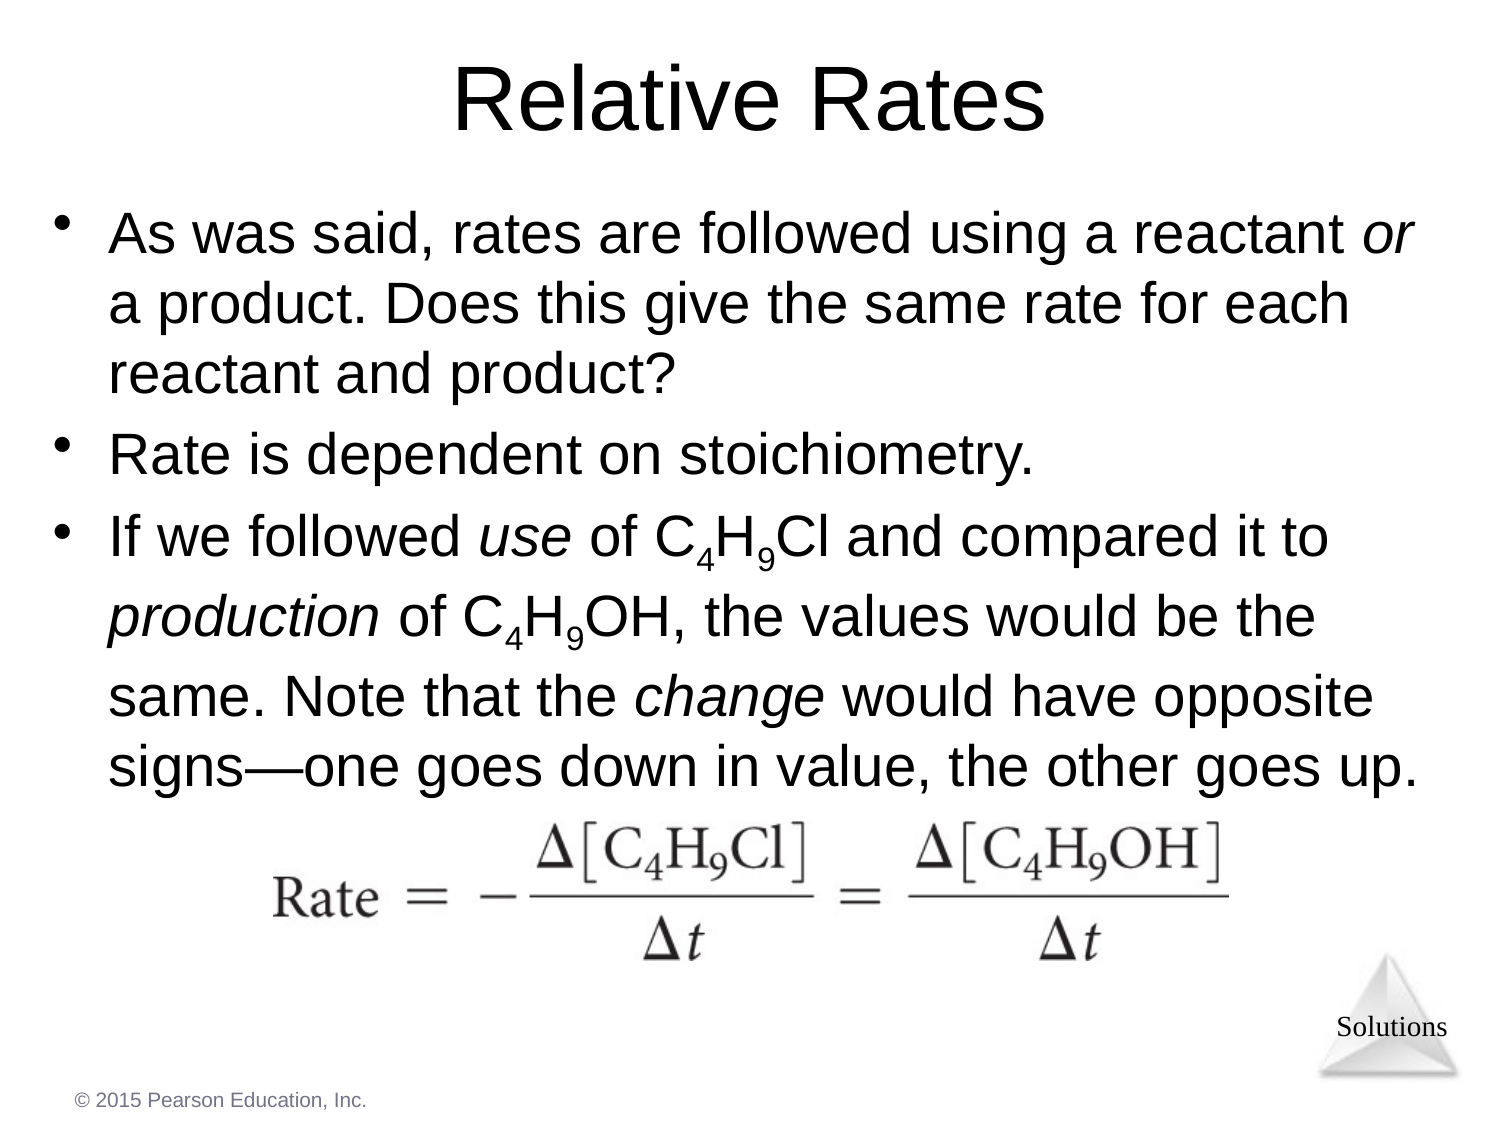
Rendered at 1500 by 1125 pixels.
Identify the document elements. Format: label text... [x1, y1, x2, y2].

list As was said, rates are followed using a reactant or a product. Does this give the same rate for each reactant and product? Rate is dependent on stoichiometry. If we followed use of C4H9Cl and compared it to production of C4H9OH, the values would be the same. Note that the change would have opposite signs—one goes down in value, the other goes up. [37, 187, 1475, 900]
picture [272, 821, 1229, 961]
picture [1275, 899, 1500, 1125]
title Relative Rates [112, 0, 1388, 187]
